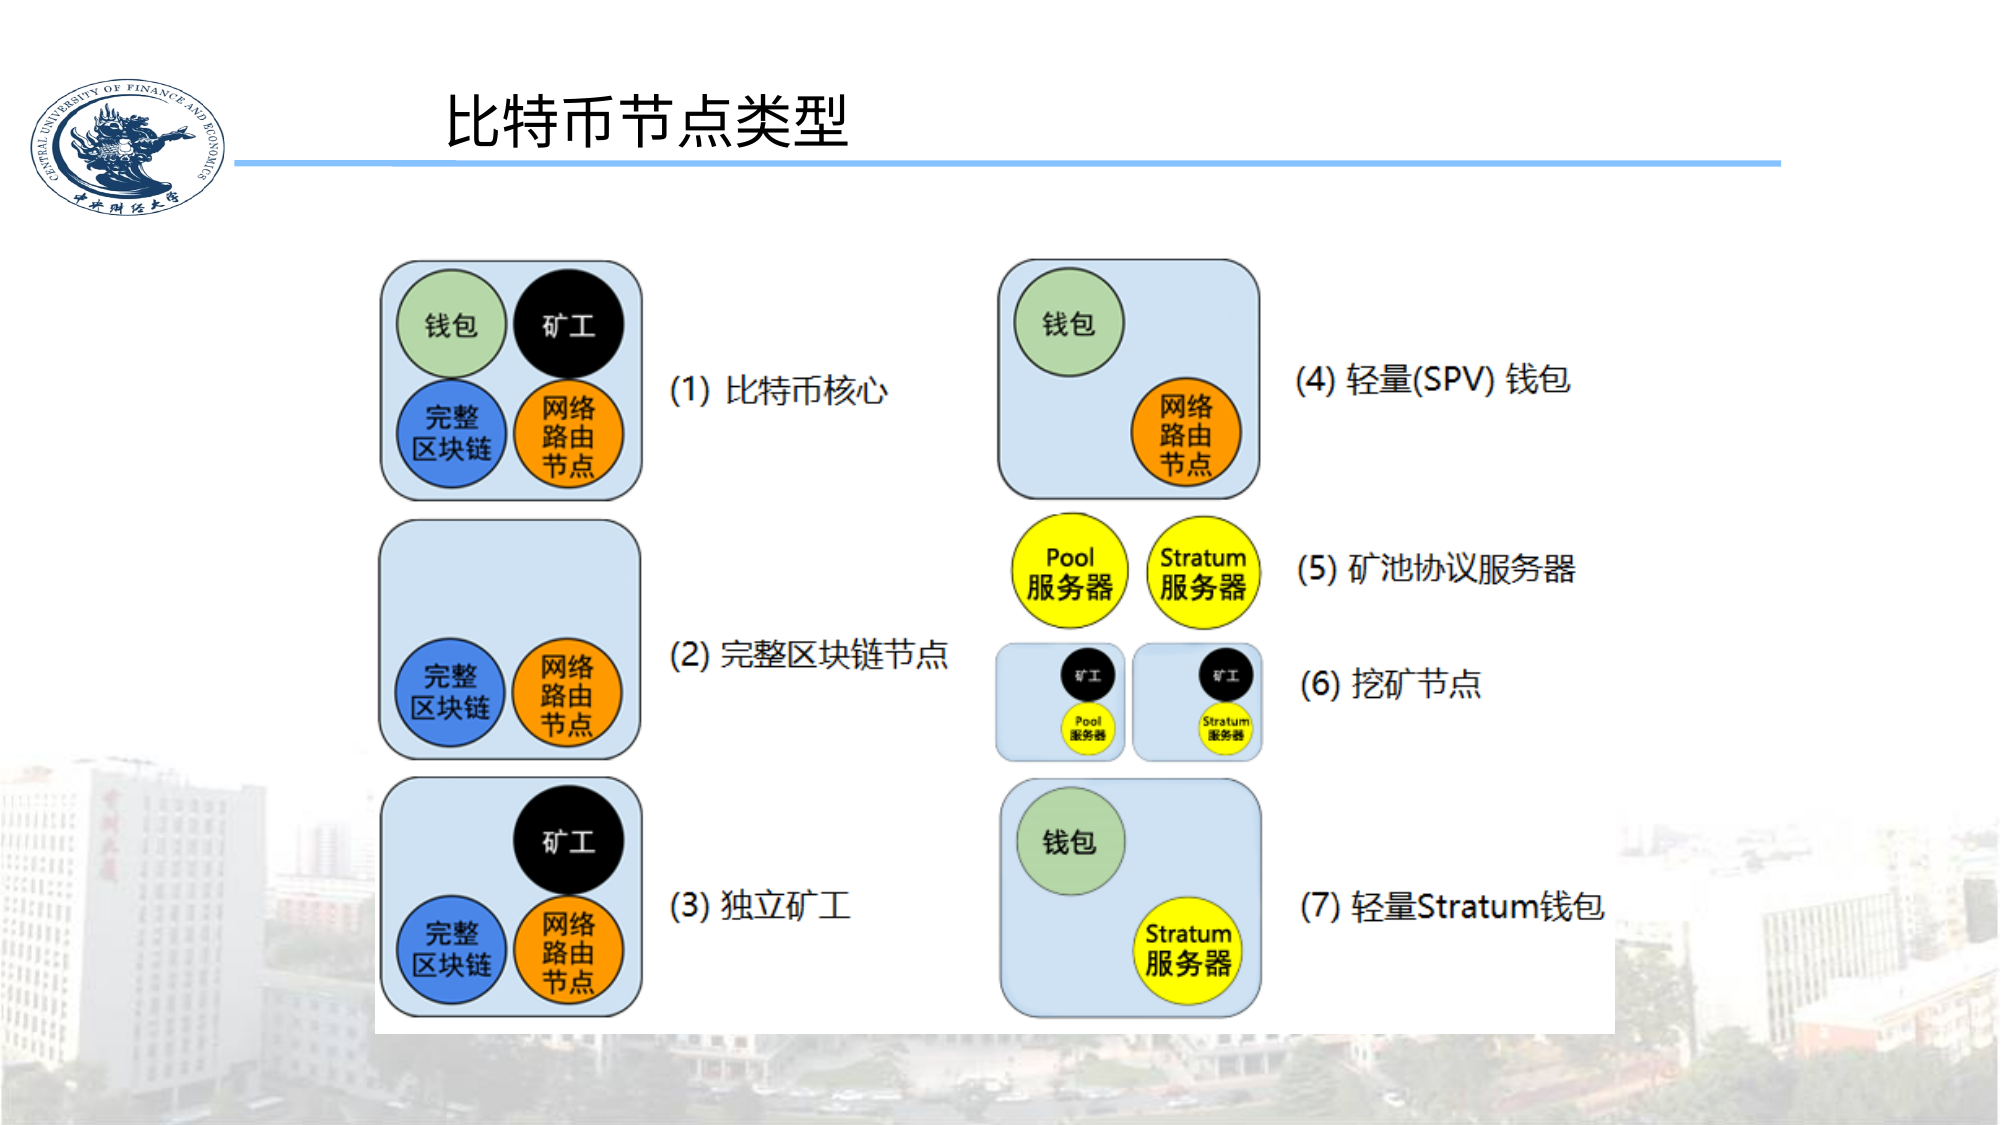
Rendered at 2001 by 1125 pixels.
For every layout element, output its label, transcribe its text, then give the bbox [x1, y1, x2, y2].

picture [0, 246, 2000, 1125]
text_box 比特币节点类型 [428, 78, 866, 163]
picture [0, 46, 266, 246]
